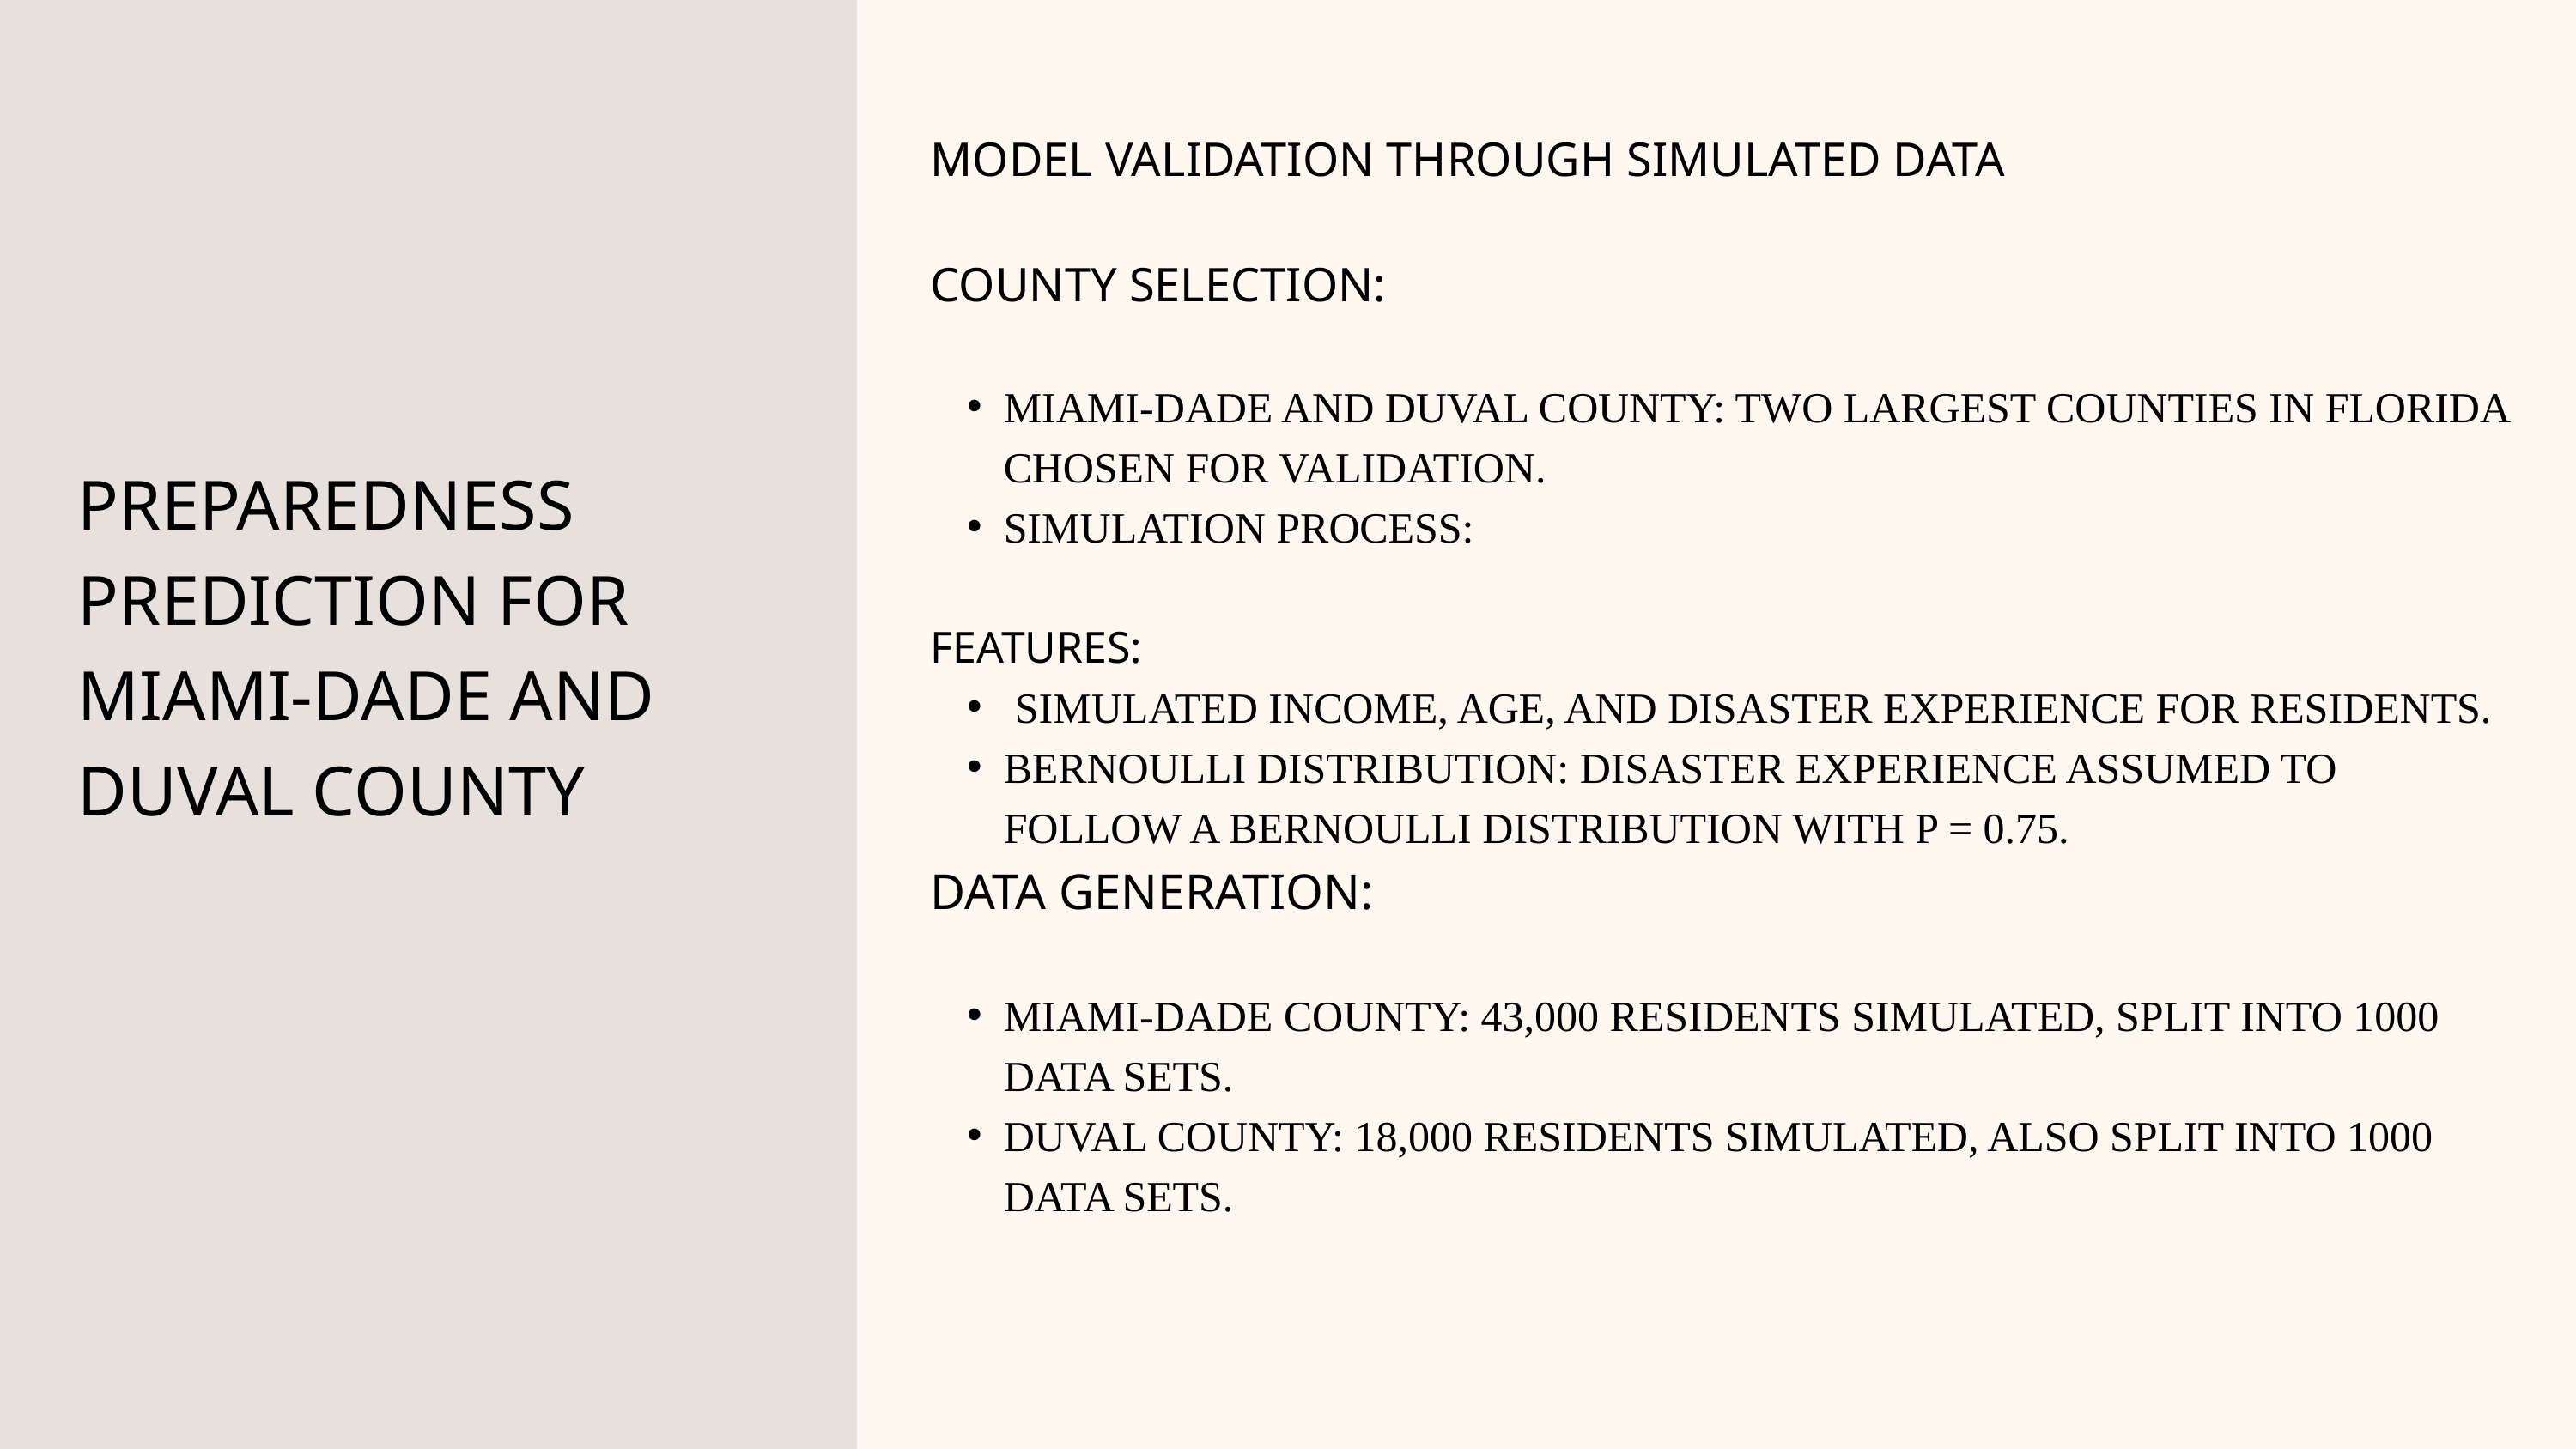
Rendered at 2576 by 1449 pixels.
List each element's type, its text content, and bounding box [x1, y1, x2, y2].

text_box MODEL VALIDATION THROUGH SIMULATED DATA COUNTY SELECTION: MIAMI-DADE AND DUVAL COUNTY: TWO LARGEST COUNTIES IN FLORIDA CHOSEN FOR VALIDATION. SIMULATION PROCESS: FEATURES: SIMULATED INCOME, AGE, AND DISASTER EXPERIENCE FOR RESIDENTS. BERNOULLI DISTRIBUTION: DISASTER EXPERIENCE ASSUMED TO FOLLOW A BERNOULLI DISTRIBUTION WITH P = 0.75. DATA GENERATION: MIAMI-DADE COUNTY: 43,000 RESIDENTS SIMULATED, SPLIT INTO 1000 DATA SETS. DUVAL COUNTY: 18,000 RESIDENTS SIMULATED, ALSO SPLIT INTO 1000 DATA SETS. [930, 0, 2520, 1341]
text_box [0, 0, 858, 1449]
